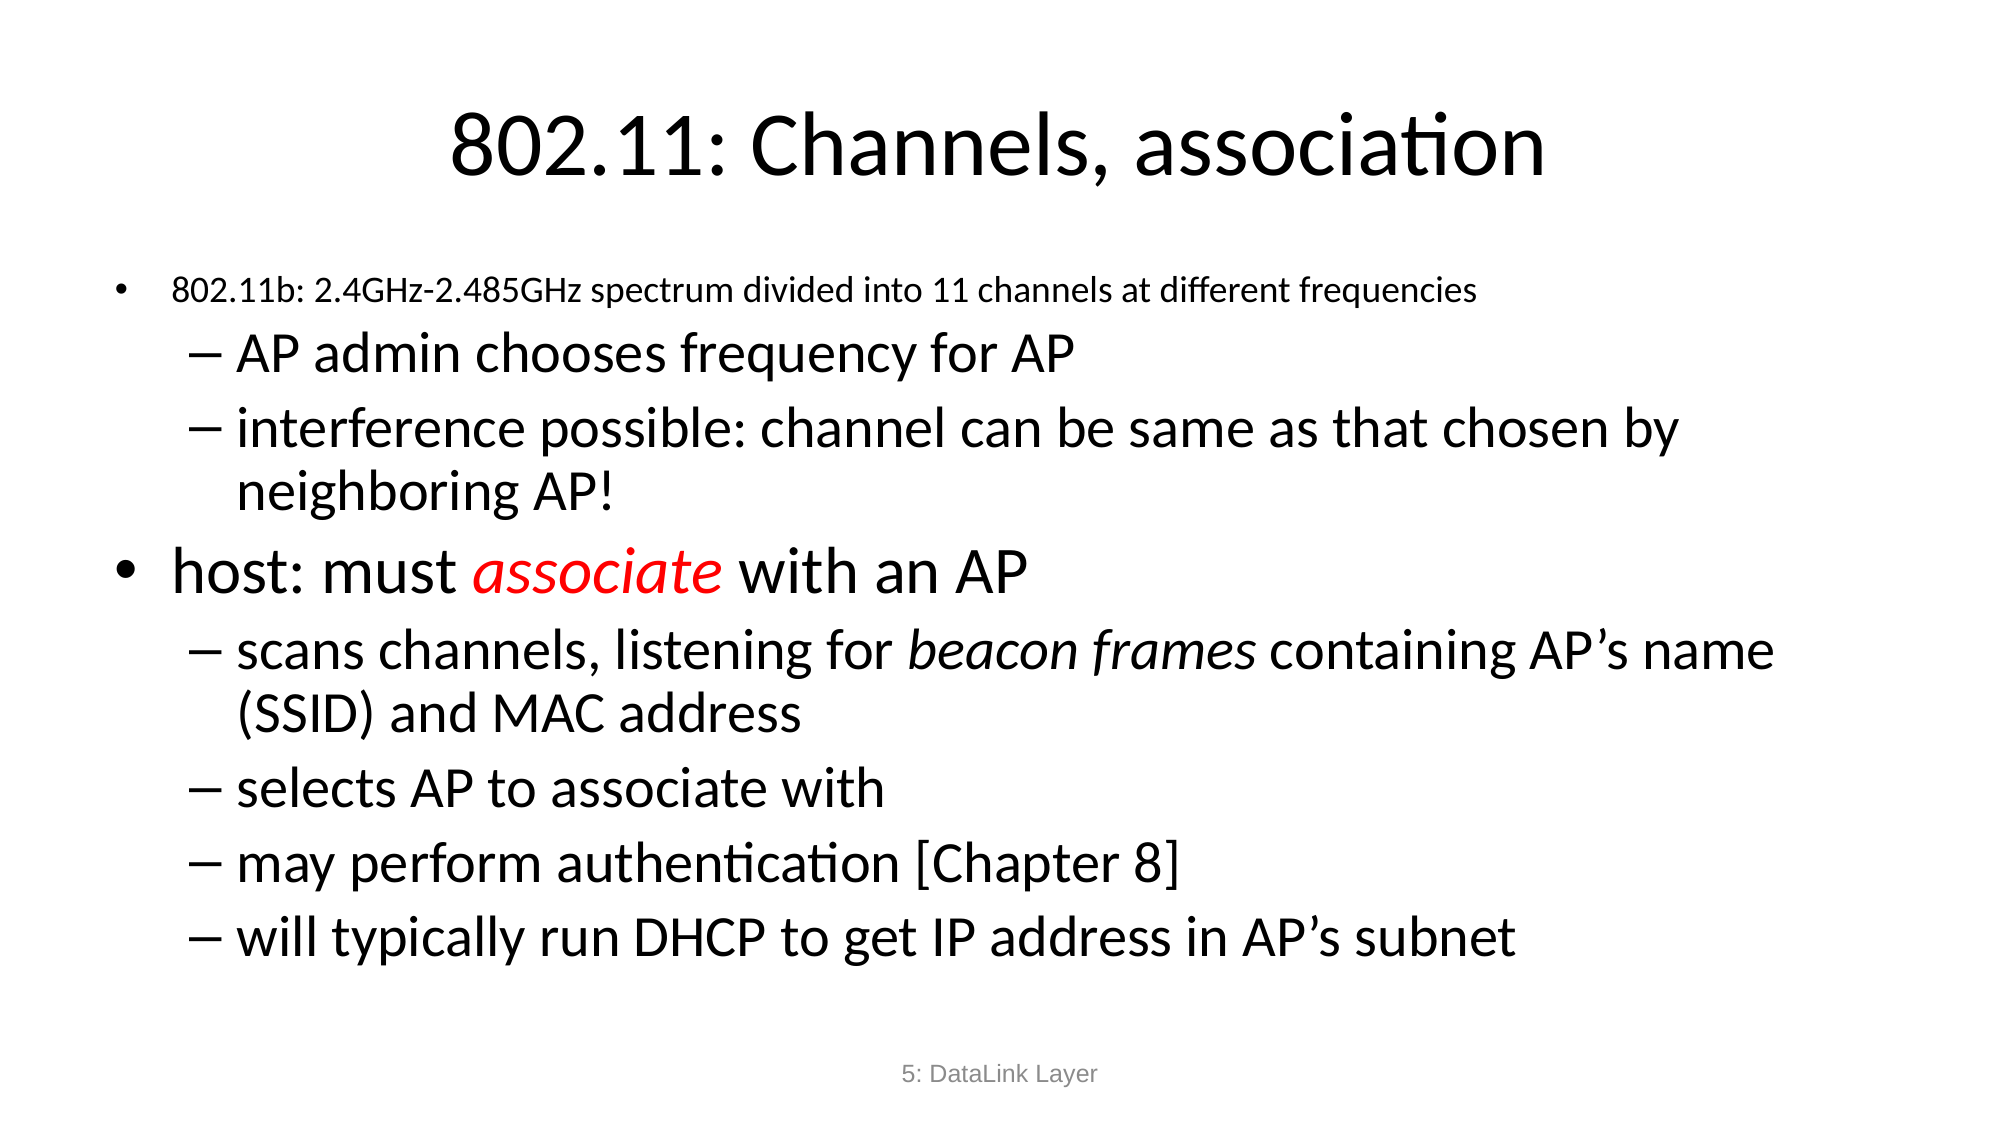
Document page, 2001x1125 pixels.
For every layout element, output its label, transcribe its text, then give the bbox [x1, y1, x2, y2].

title 802.11: Channels, association [99, 45, 1900, 233]
list 802.11b: 2.4GHz-2.485GHz spectrum divided into 11 channels at different frequencies AP admin chooses frequency for AP interference possible: channel can be same as that chosen by neighboring AP! host: must associate with an AP scans channels, listening for beacon frames containing AP’s name (SSID) and MAC address selects AP to associate with may perform authentication [Chapter 8] will typically run DHCP to get IP address in AP’s subnet [99, 262, 1900, 1005]
footer 5: DataLink Layer [683, 1042, 1317, 1103]
